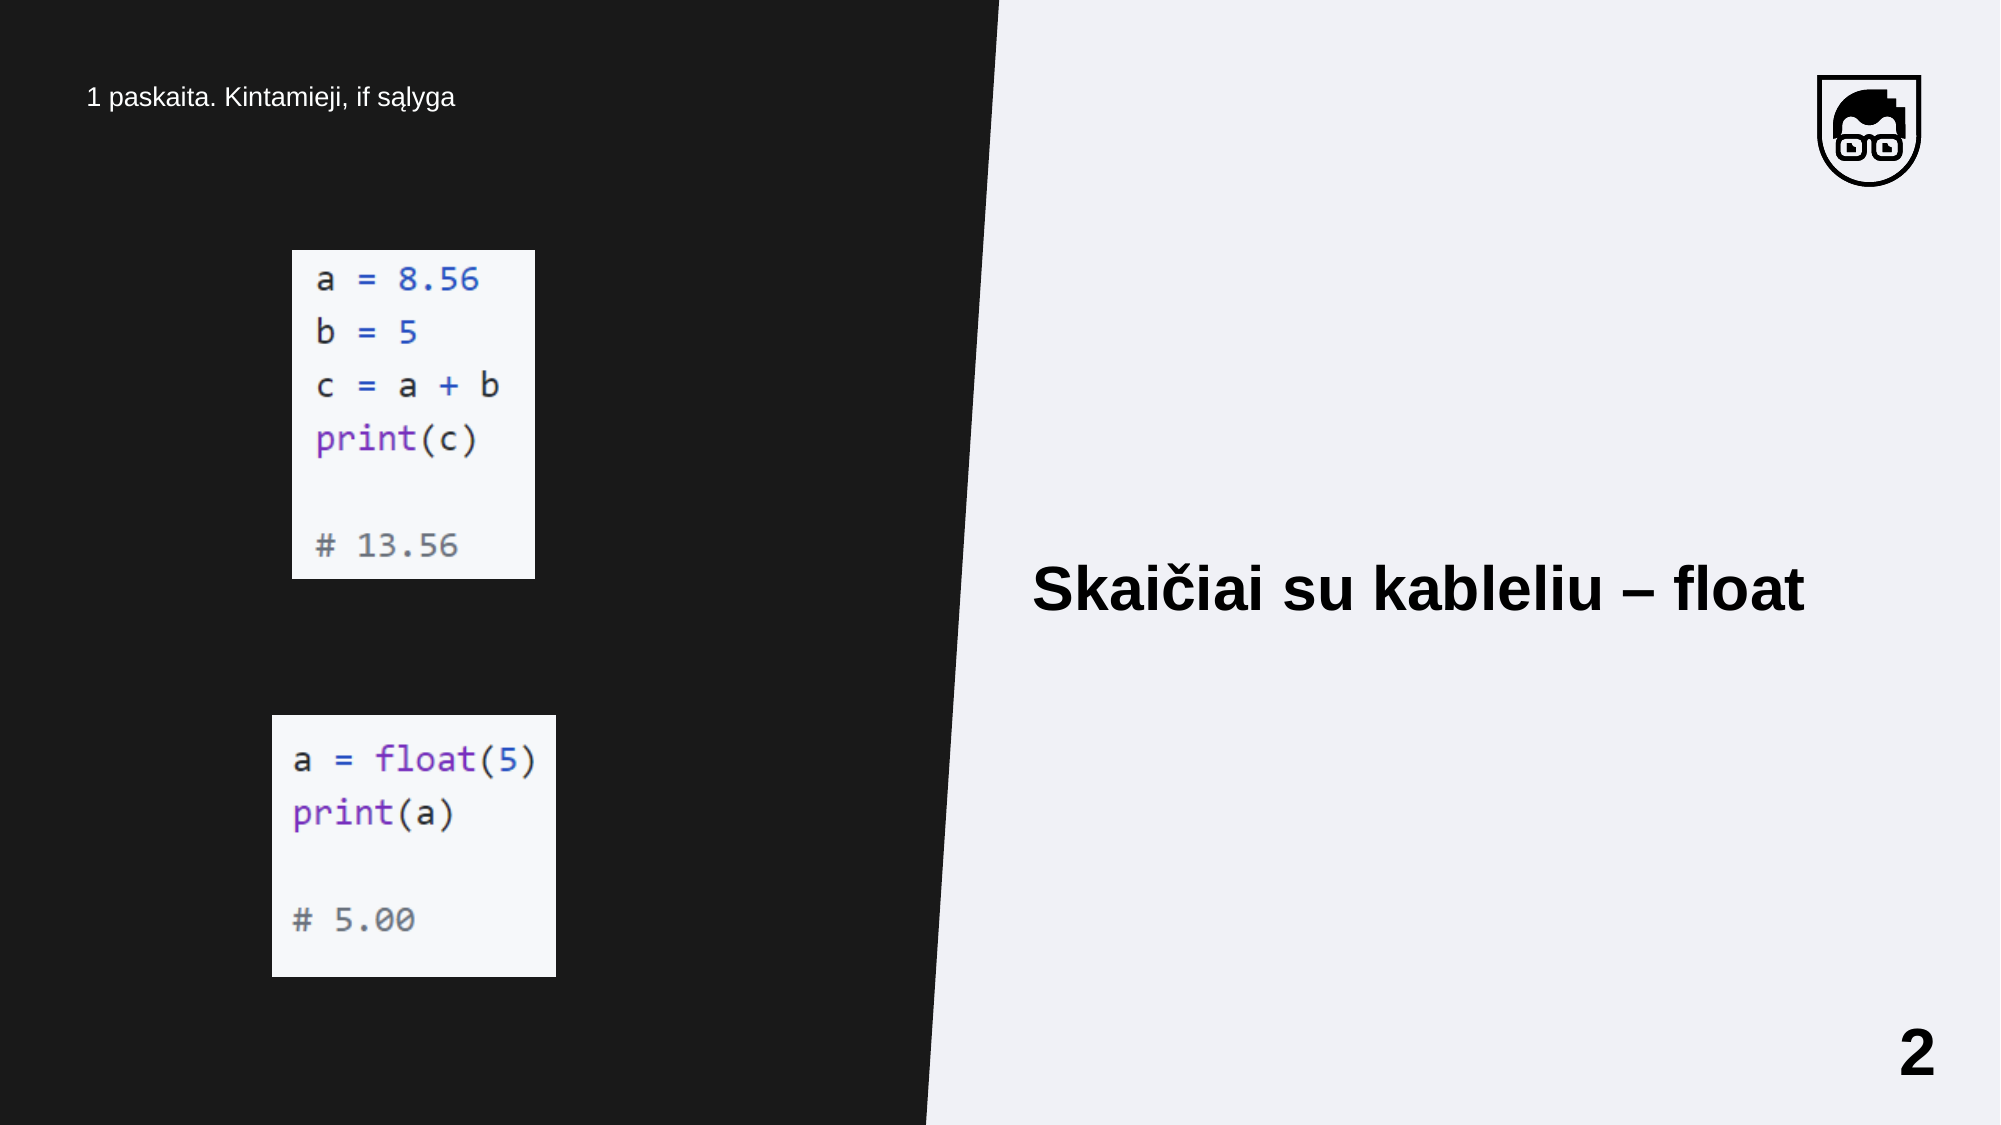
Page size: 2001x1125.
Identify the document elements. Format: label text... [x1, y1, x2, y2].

text_box Skaičiai su kableliu – float [1025, 549, 1947, 656]
picture [272, 715, 556, 977]
text_box 2 [1884, 1001, 1952, 1097]
text_box 1 paskaita. Kintamieji, if sąlyga [78, 75, 1000, 150]
picture [292, 250, 536, 580]
